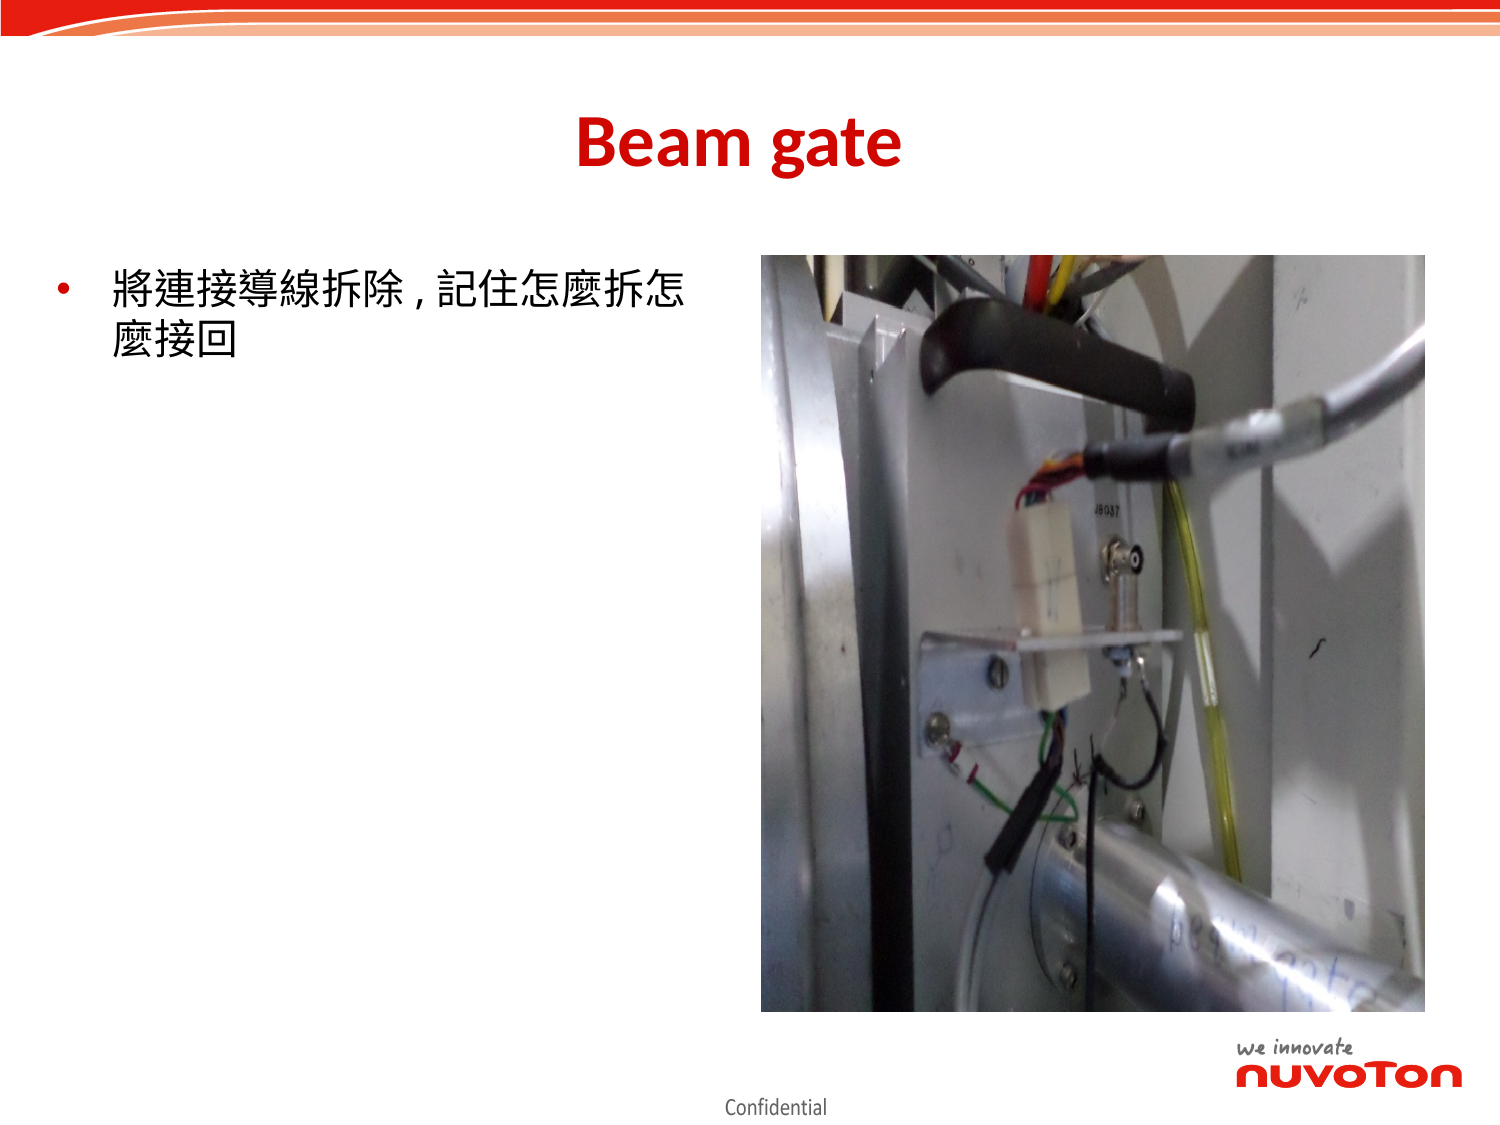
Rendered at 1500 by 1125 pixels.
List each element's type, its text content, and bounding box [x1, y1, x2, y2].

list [761, 255, 1426, 1012]
picture [0, 0, 1500, 1125]
list 將連接導線拆除,記住怎麼拆怎麼接回 [41, 255, 740, 1010]
title Beam gate [64, 42, 1415, 231]
